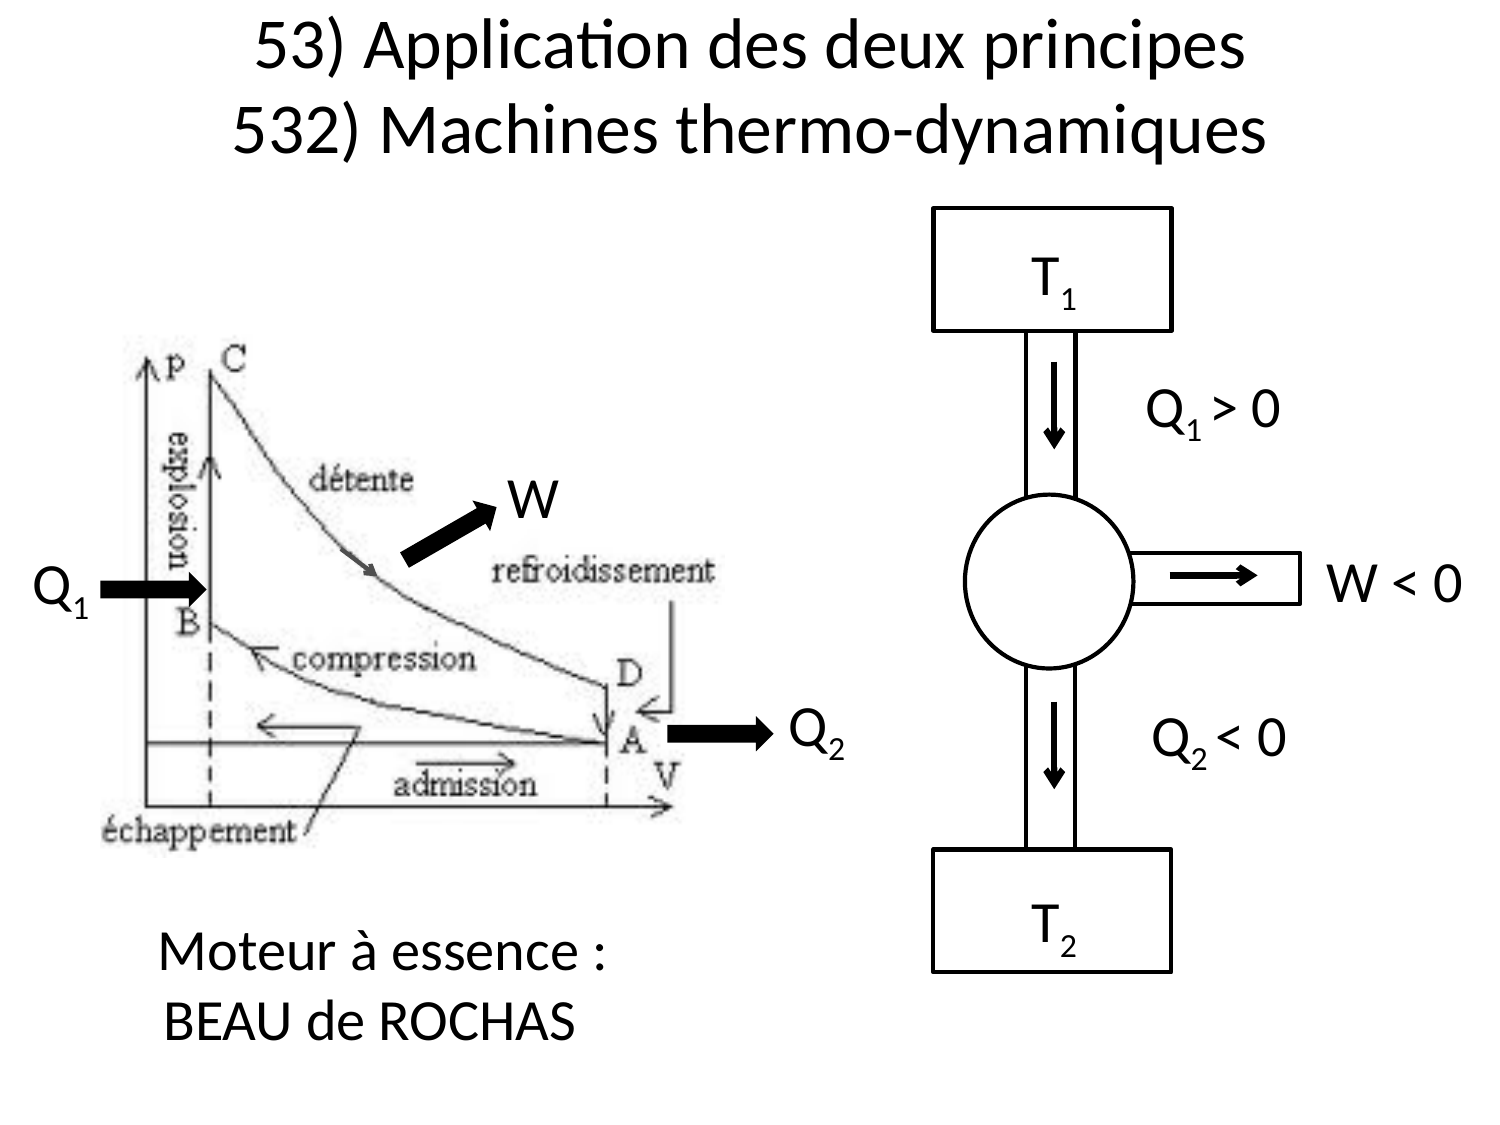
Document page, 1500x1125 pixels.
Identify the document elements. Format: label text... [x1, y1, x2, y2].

text_box Q2 [773, 680, 868, 775]
text_box 53) Application des deux principes 532) Machines thermo-dynamiques [74, 0, 1425, 177]
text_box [340, 548, 378, 577]
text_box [17, 538, 207, 625]
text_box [932, 207, 1495, 973]
picture [100, 312, 725, 858]
text_box Moteur à essence : BEAU de ROCHAS [100, 905, 680, 1060]
text_box [730, 714, 773, 754]
